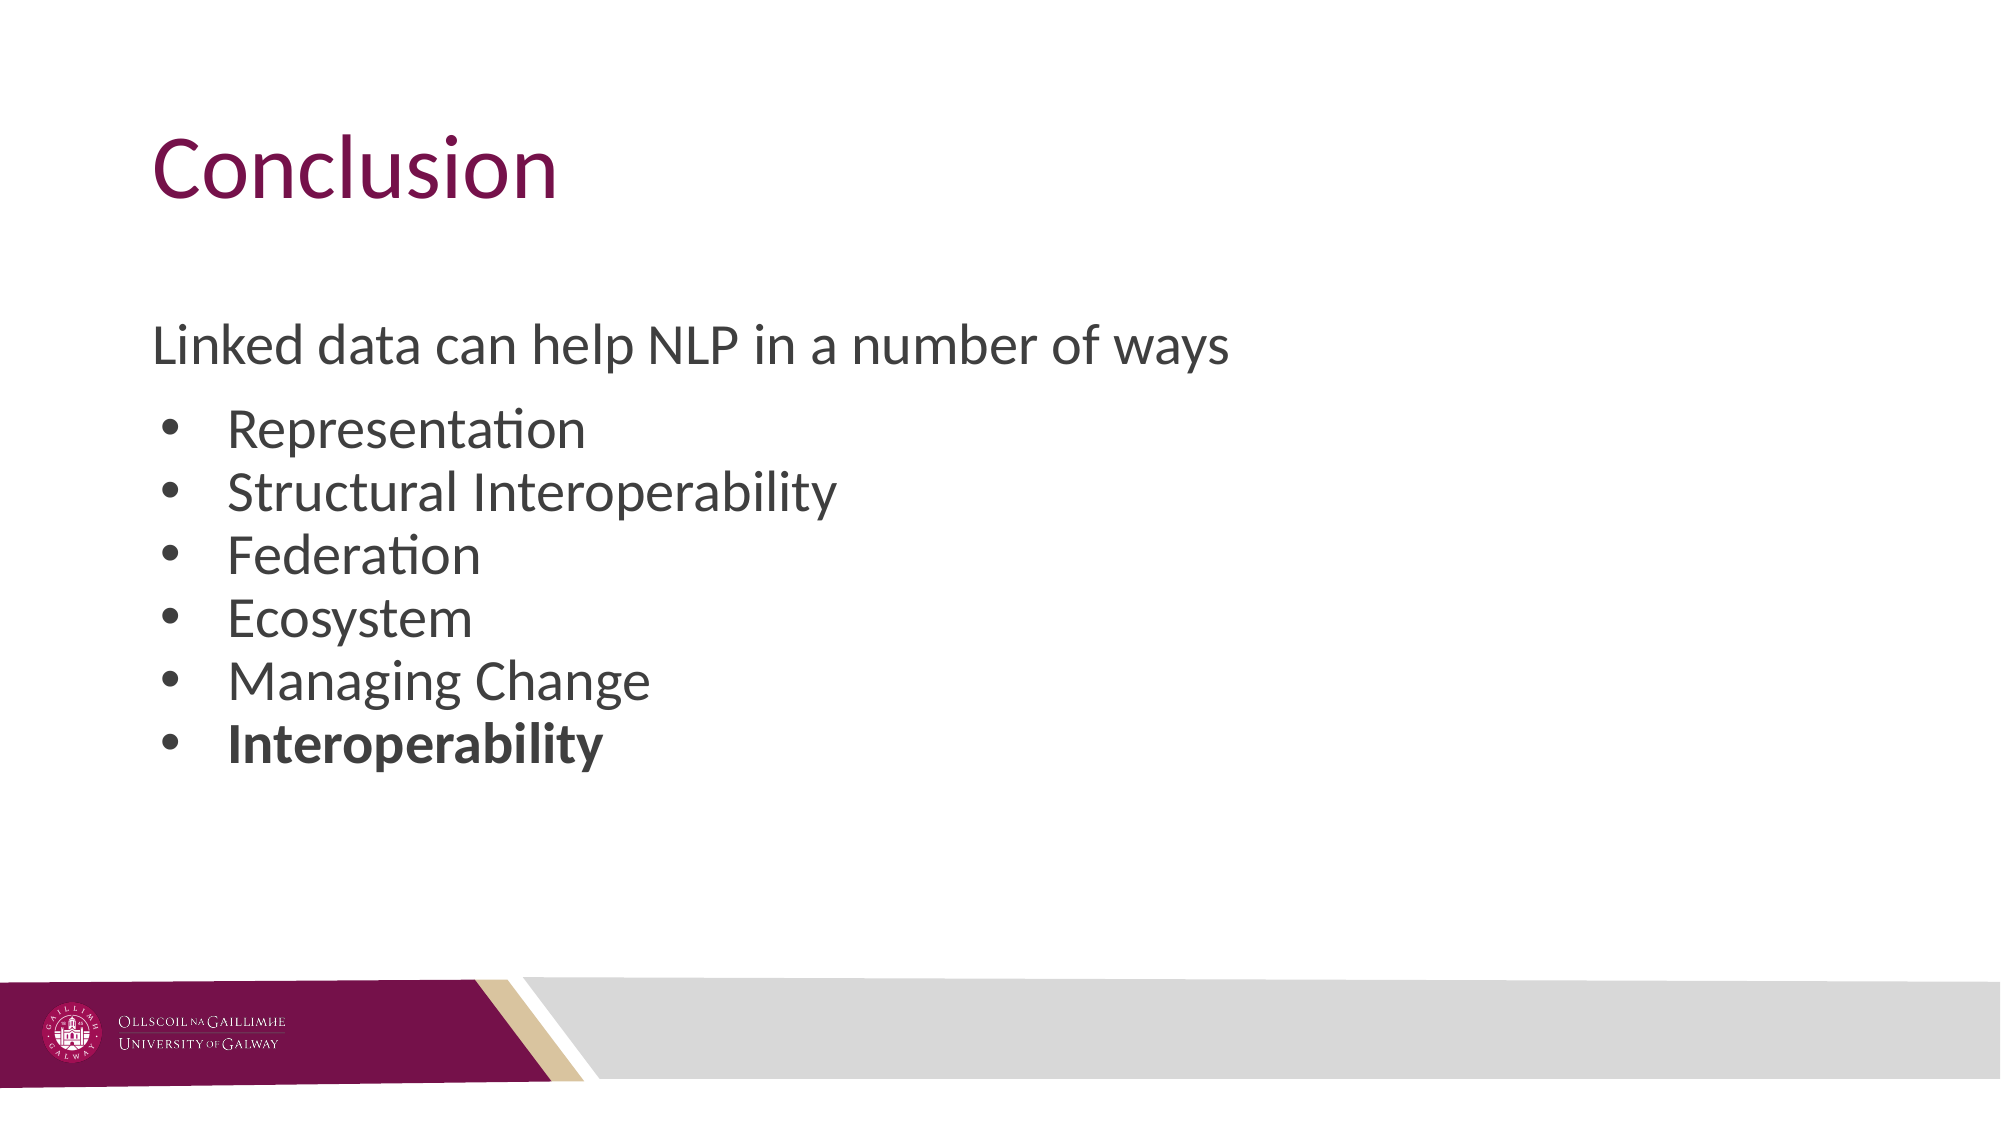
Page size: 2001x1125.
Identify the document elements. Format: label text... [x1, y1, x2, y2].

picture [42, 1002, 285, 1063]
title Conclusion [137, 59, 1863, 278]
list Linked data can help NLP in a number of ways Representation Structural Interoperability Federation Ecosystem Managing Change Interoperability [137, 299, 1863, 925]
